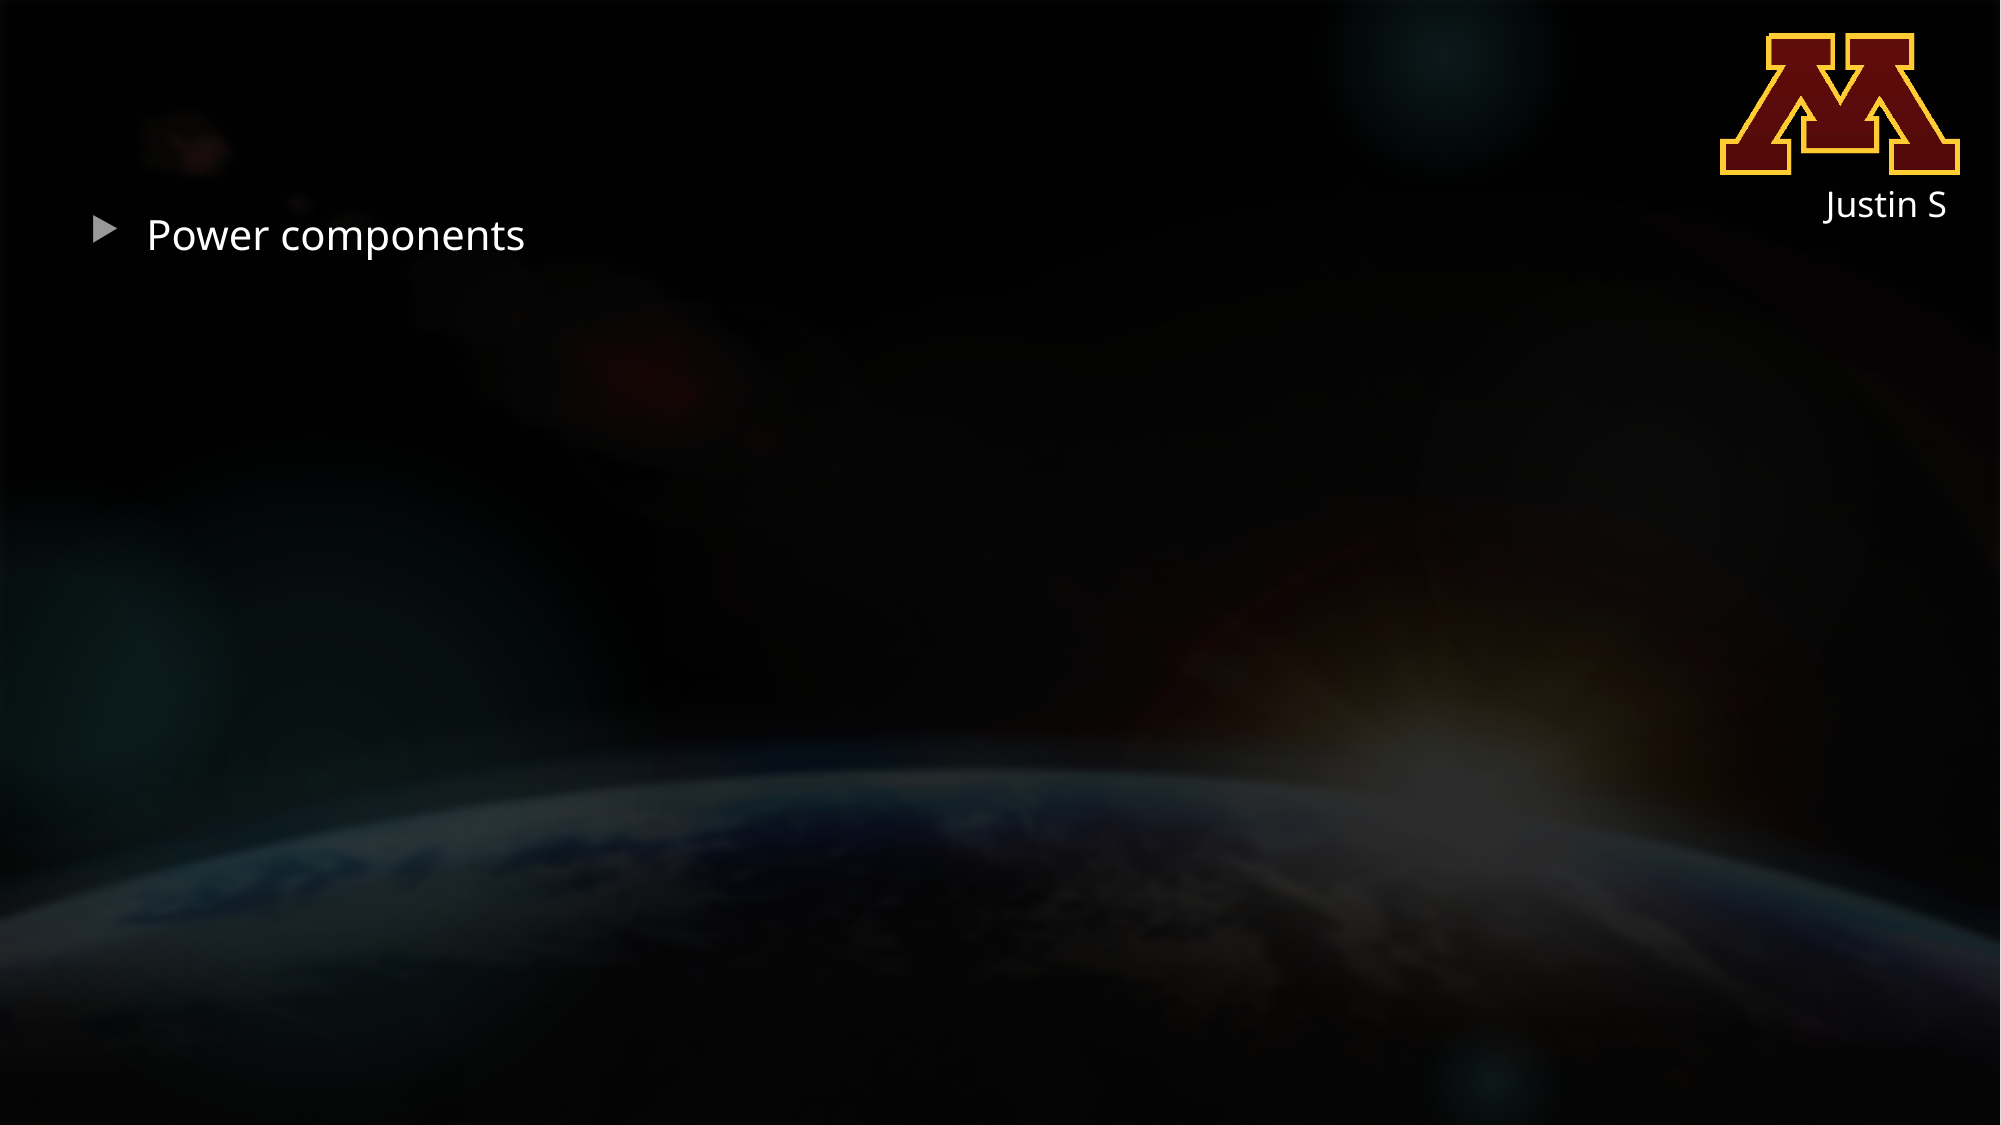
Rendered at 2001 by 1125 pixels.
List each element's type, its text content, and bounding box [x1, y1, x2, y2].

picture [0, 0, 2001, 1125]
list Power components [75, 201, 1833, 1048]
list Justin S [1713, 174, 1963, 233]
